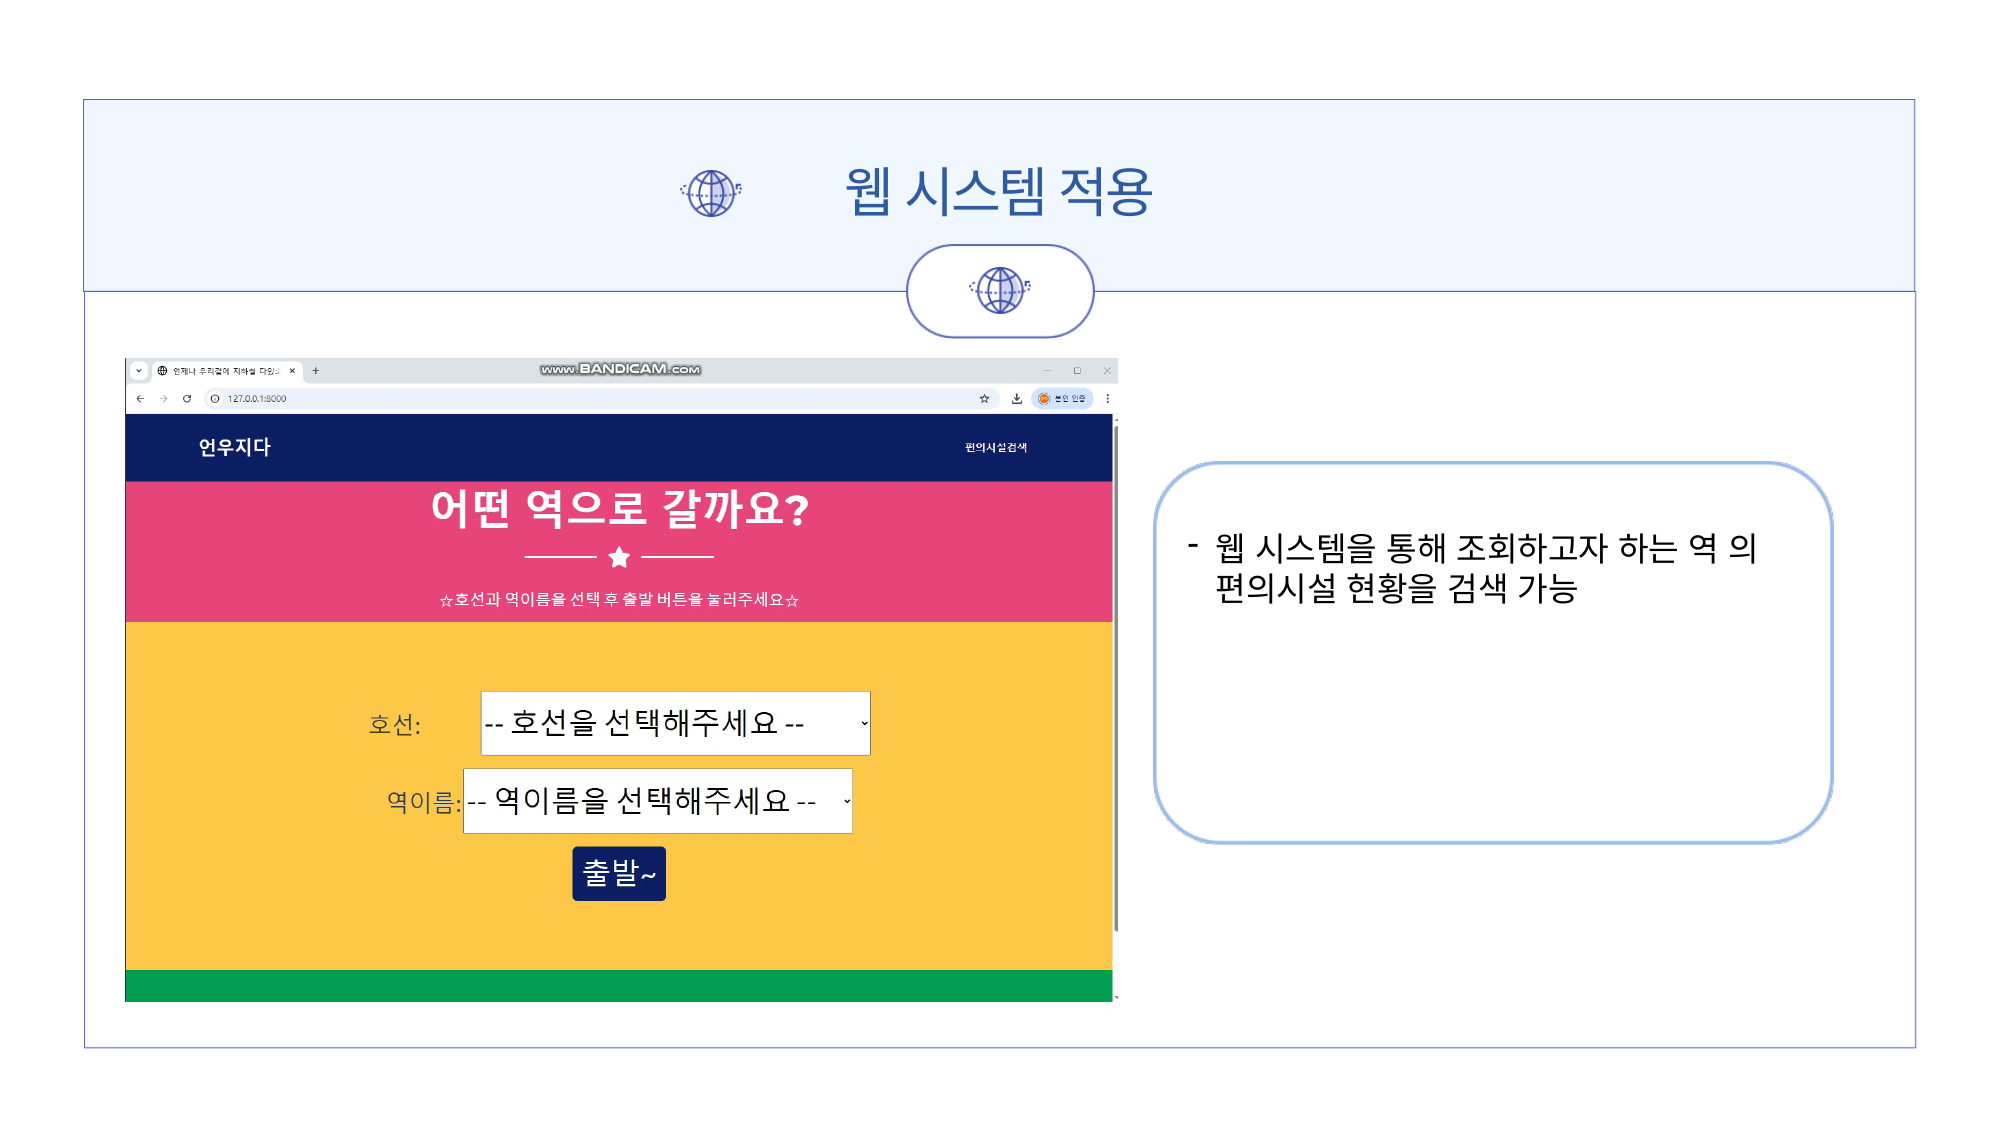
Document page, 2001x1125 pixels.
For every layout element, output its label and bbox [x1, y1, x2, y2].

text_box [124, 357, 1119, 1003]
picture [83, 99, 1917, 1049]
